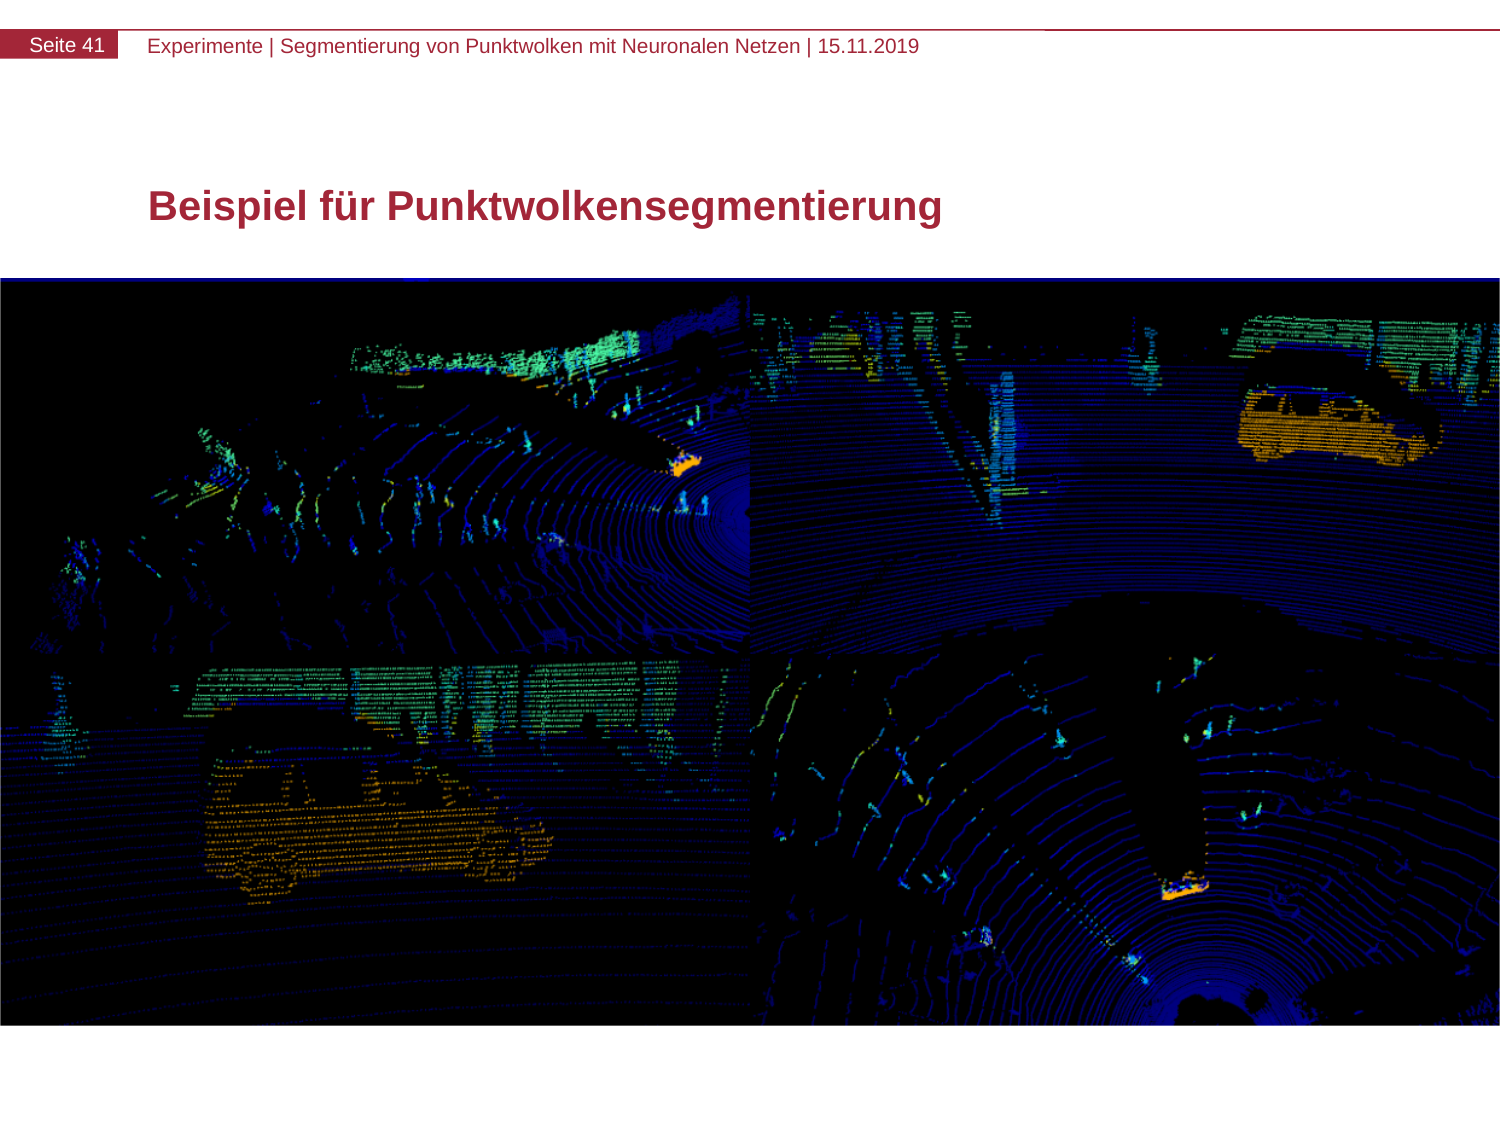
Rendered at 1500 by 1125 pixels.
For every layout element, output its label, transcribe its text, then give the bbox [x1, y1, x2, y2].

title Beispiel für Punktwolkensegmentierung [132, 149, 1413, 258]
picture [0, 278, 1500, 1027]
